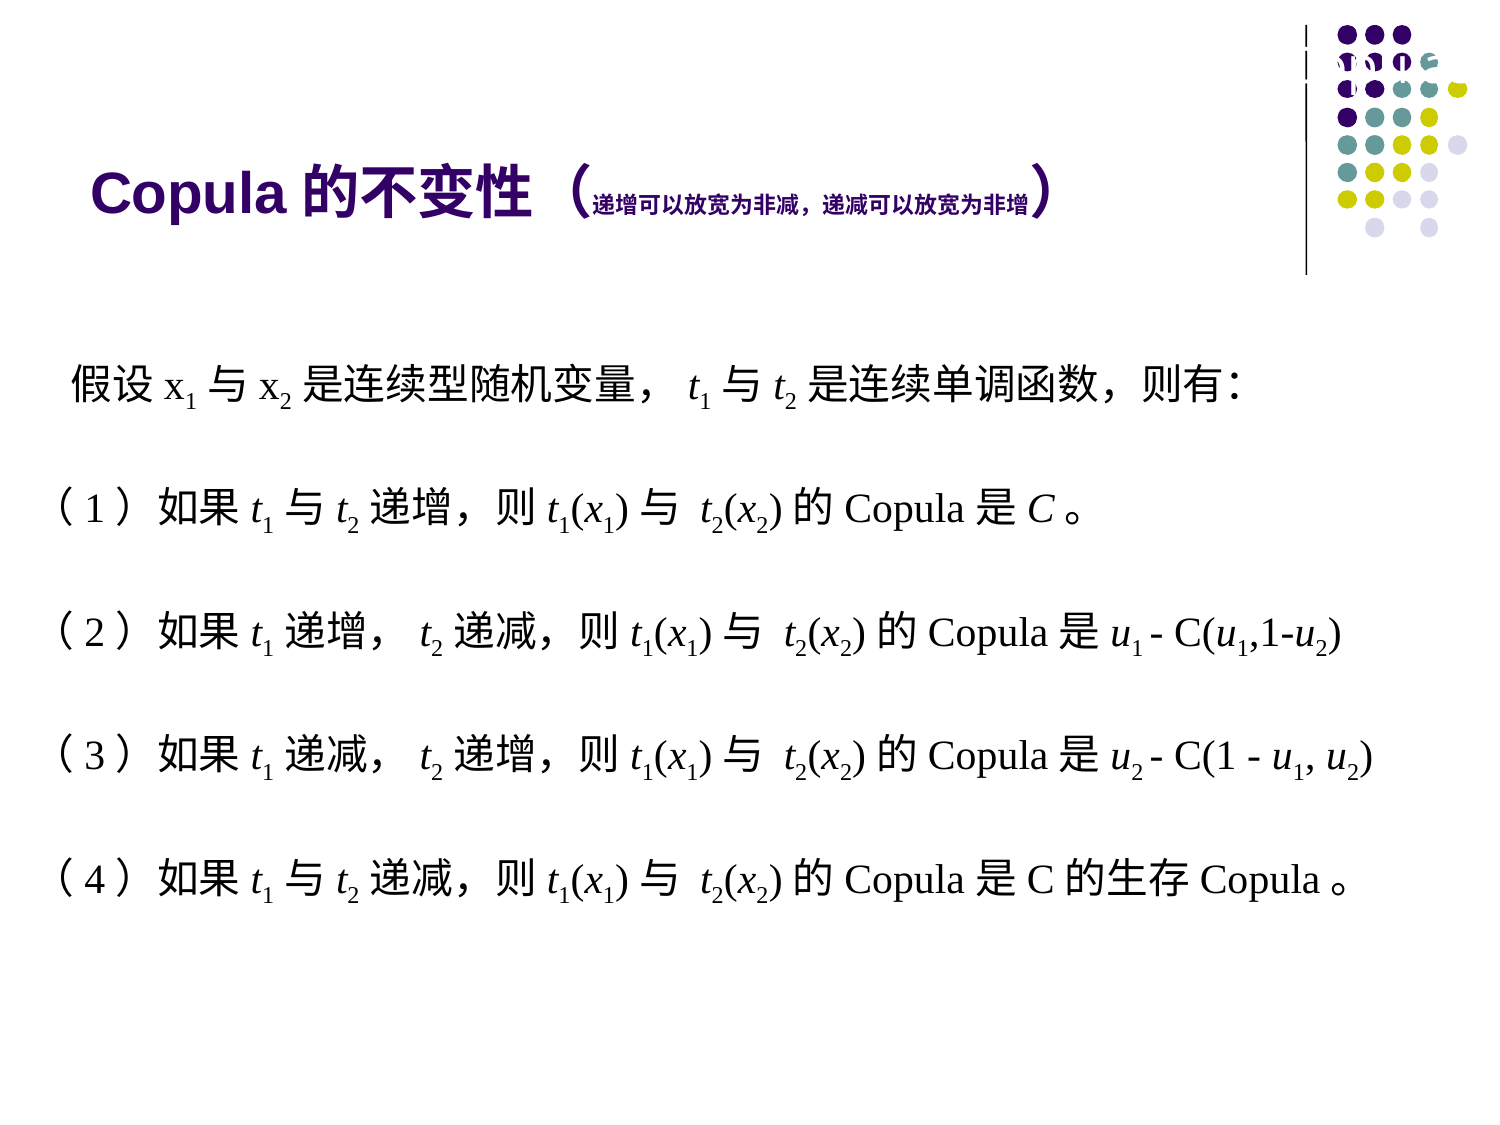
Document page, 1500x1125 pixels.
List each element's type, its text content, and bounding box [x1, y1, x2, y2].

list 假设x1与x2是连续型随机变量，t1与t2是连续单调函数，则有： （1）如果t1与t2递增，则t1(x1)与 t2(x2)的Copula是C。 （2）如果t1递增，t2递减，则t1(x1)与 t2(x2)的Copula是u1 - C(u1,1-u2) （3）如果t1递减，t2递增，则t1(x1)与 t2(x2)的Copula是u2 - C(1 - u1, u2) （4）如果t1与t2递减，则t1(x1)与 t2(x2)的Copula是C的生存Copula。 [17, 349, 1459, 976]
text_box 4.4 Properties of Copulas [1313, 25, 1490, 101]
title Copula的不变性（递增可以放宽为非减，递减可以放宽为非增） [75, 20, 1313, 233]
